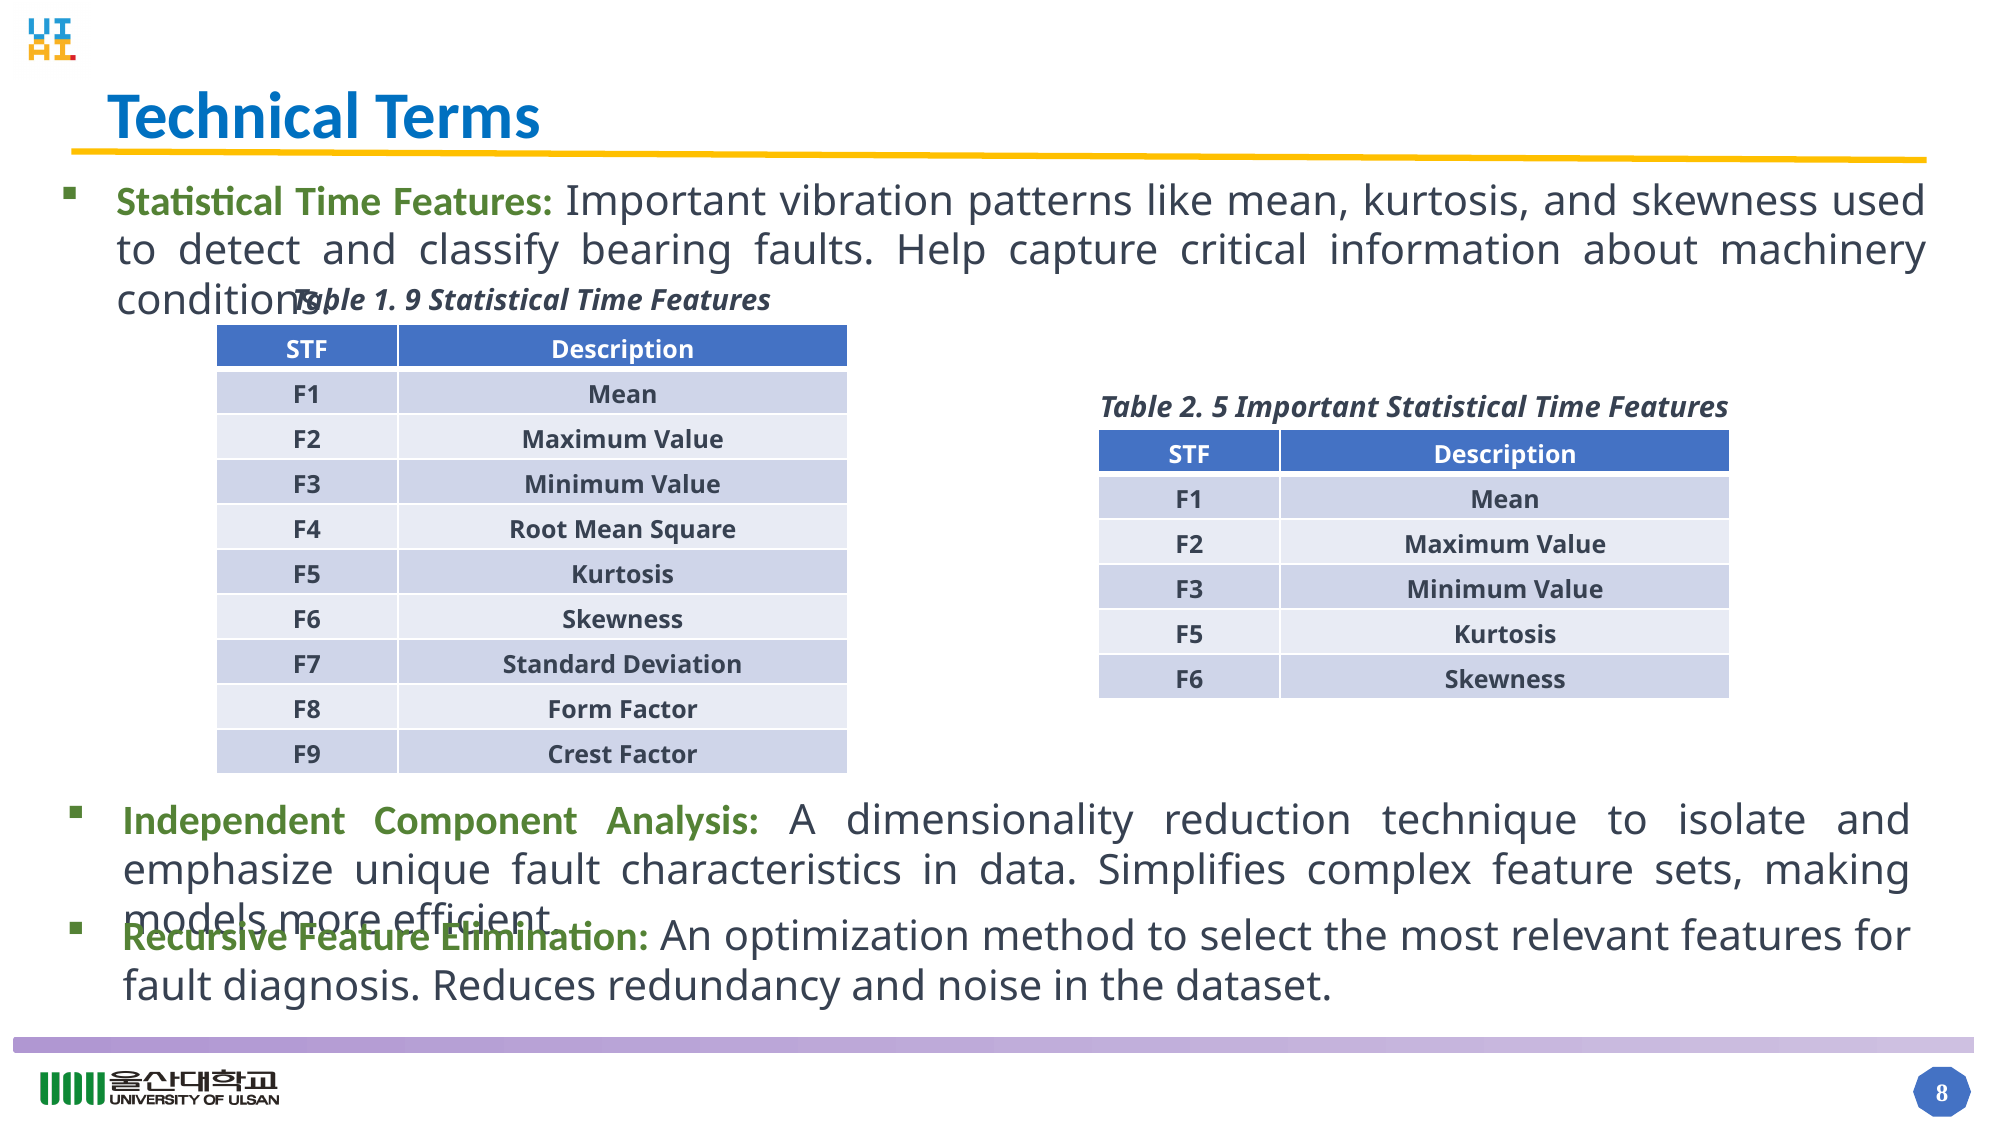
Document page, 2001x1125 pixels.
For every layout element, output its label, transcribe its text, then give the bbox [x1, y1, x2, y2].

table_cell F3 [217, 460, 397, 503]
table_cell Root Mean Square [399, 505, 847, 548]
text_box Table 1. 9 Statistical Time Features [196, 273, 868, 324]
table_cell F8 [217, 685, 397, 728]
text_box [12, 1035, 1976, 1054]
text_box Table 2. 5 Important Statistical Time Features [1078, 380, 1750, 431]
table_cell F1 [217, 372, 397, 413]
table_cell Minimum Value [399, 460, 847, 503]
table_cell F9 [217, 730, 397, 773]
table_cell F7 [217, 640, 397, 683]
picture [13, 2, 91, 81]
text_box Technical Terms [92, 64, 557, 151]
table_cell Skewness [399, 595, 847, 638]
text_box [71, 151, 1927, 160]
table_header Description [399, 325, 847, 366]
table_cell Maximum Value [399, 415, 847, 458]
table_cell F5 [217, 550, 397, 593]
picture [15, 1064, 303, 1119]
table_cell Kurtosis [399, 550, 847, 593]
table_cell F1 [1099, 477, 1279, 518]
table_cell Crest Factor [399, 730, 847, 773]
text_box Statistical Time Features: Important vibration patterns like mean, kurtosis, and skewness used to detect and classify bearing faults. Help capture critical information about machinery conditions. [45, 165, 1942, 331]
table_cell F5 [1099, 610, 1279, 653]
table_cell Standard Deviation [399, 640, 847, 683]
table_cell Mean [399, 372, 847, 413]
table_cell F6 [1099, 655, 1279, 698]
table_cell Mean [1281, 477, 1729, 518]
table_cell Skewness [1281, 655, 1729, 698]
table_header Description [1281, 431, 1729, 471]
text_box Independent Component Analysis: A dimensionality reduction technique to isolate and emphasize unique fault characteristics in data. Simplifies complex feature sets, making models more efficient. [51, 785, 1927, 901]
table_header STF [217, 325, 397, 366]
table_cell Form Factor [399, 685, 847, 728]
table_cell F6 [217, 595, 397, 638]
table_cell Kurtosis [1281, 610, 1729, 653]
table_header STF [1099, 431, 1279, 471]
table_cell F2 [217, 415, 397, 458]
table_cell F4 [217, 505, 397, 548]
text_box 8 [1911, 1065, 1973, 1118]
table_cell Maximum Value [1281, 520, 1729, 563]
table_cell F2 [1099, 520, 1279, 563]
table_cell F3 [1099, 565, 1279, 608]
table_cell Minimum Value [1281, 565, 1729, 608]
text_box Recursive Feature Elimination: An optimization method to select the most relevant features for fault diagnosis. Reduces redundancy and noise in the dataset. [51, 901, 1927, 1017]
